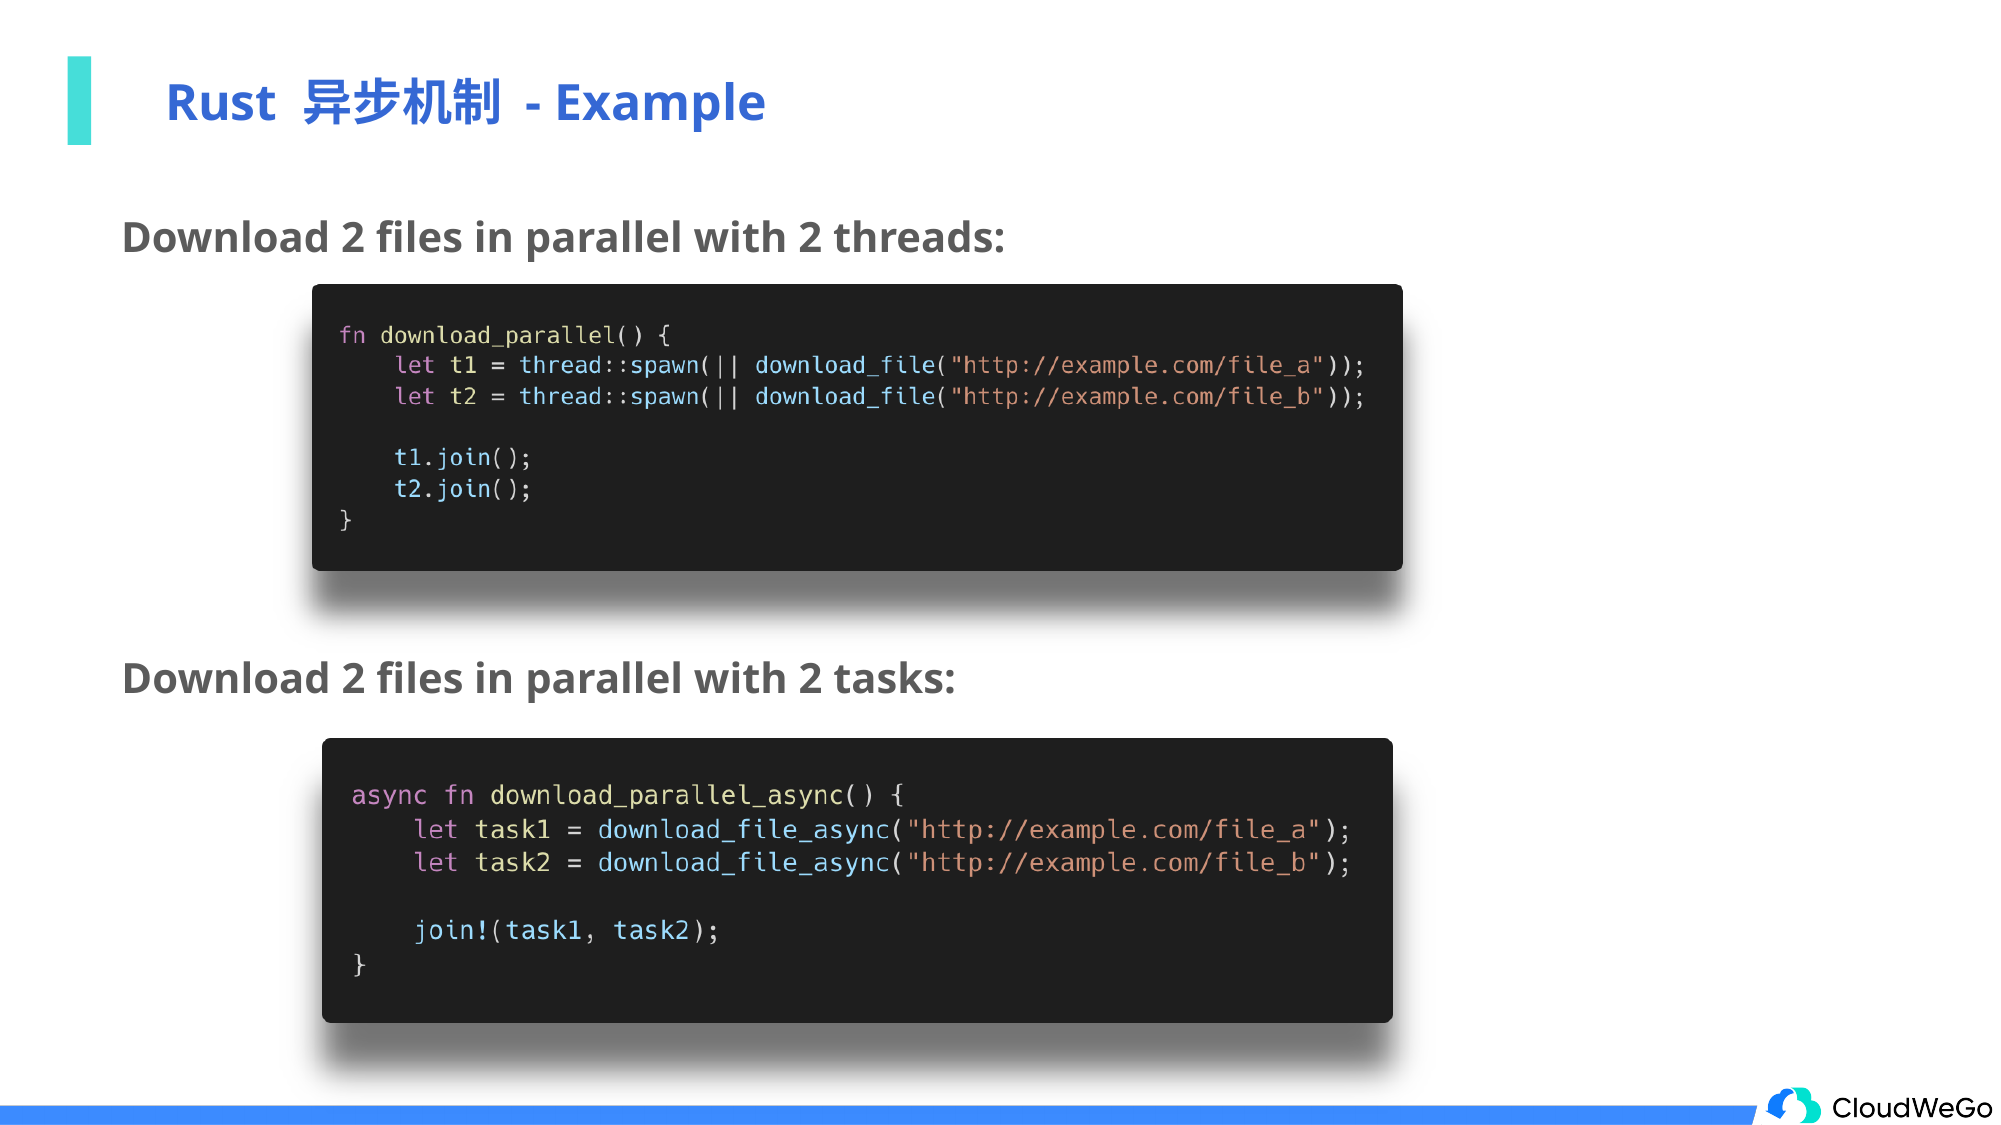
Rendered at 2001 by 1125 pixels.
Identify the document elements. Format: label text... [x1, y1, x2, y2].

text_box Download 2 files in parallel with 2 tasks: [106, 644, 219, 710]
text_box Download 2 files in parallel with 2 threads: [106, 203, 219, 269]
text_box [1495, 1045, 2000, 1125]
text_box [66, 55, 92, 146]
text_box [0, 1045, 219, 1125]
picture [219, 191, 1495, 1125]
text_box Rust 异步机制 - Example [150, 63, 783, 139]
